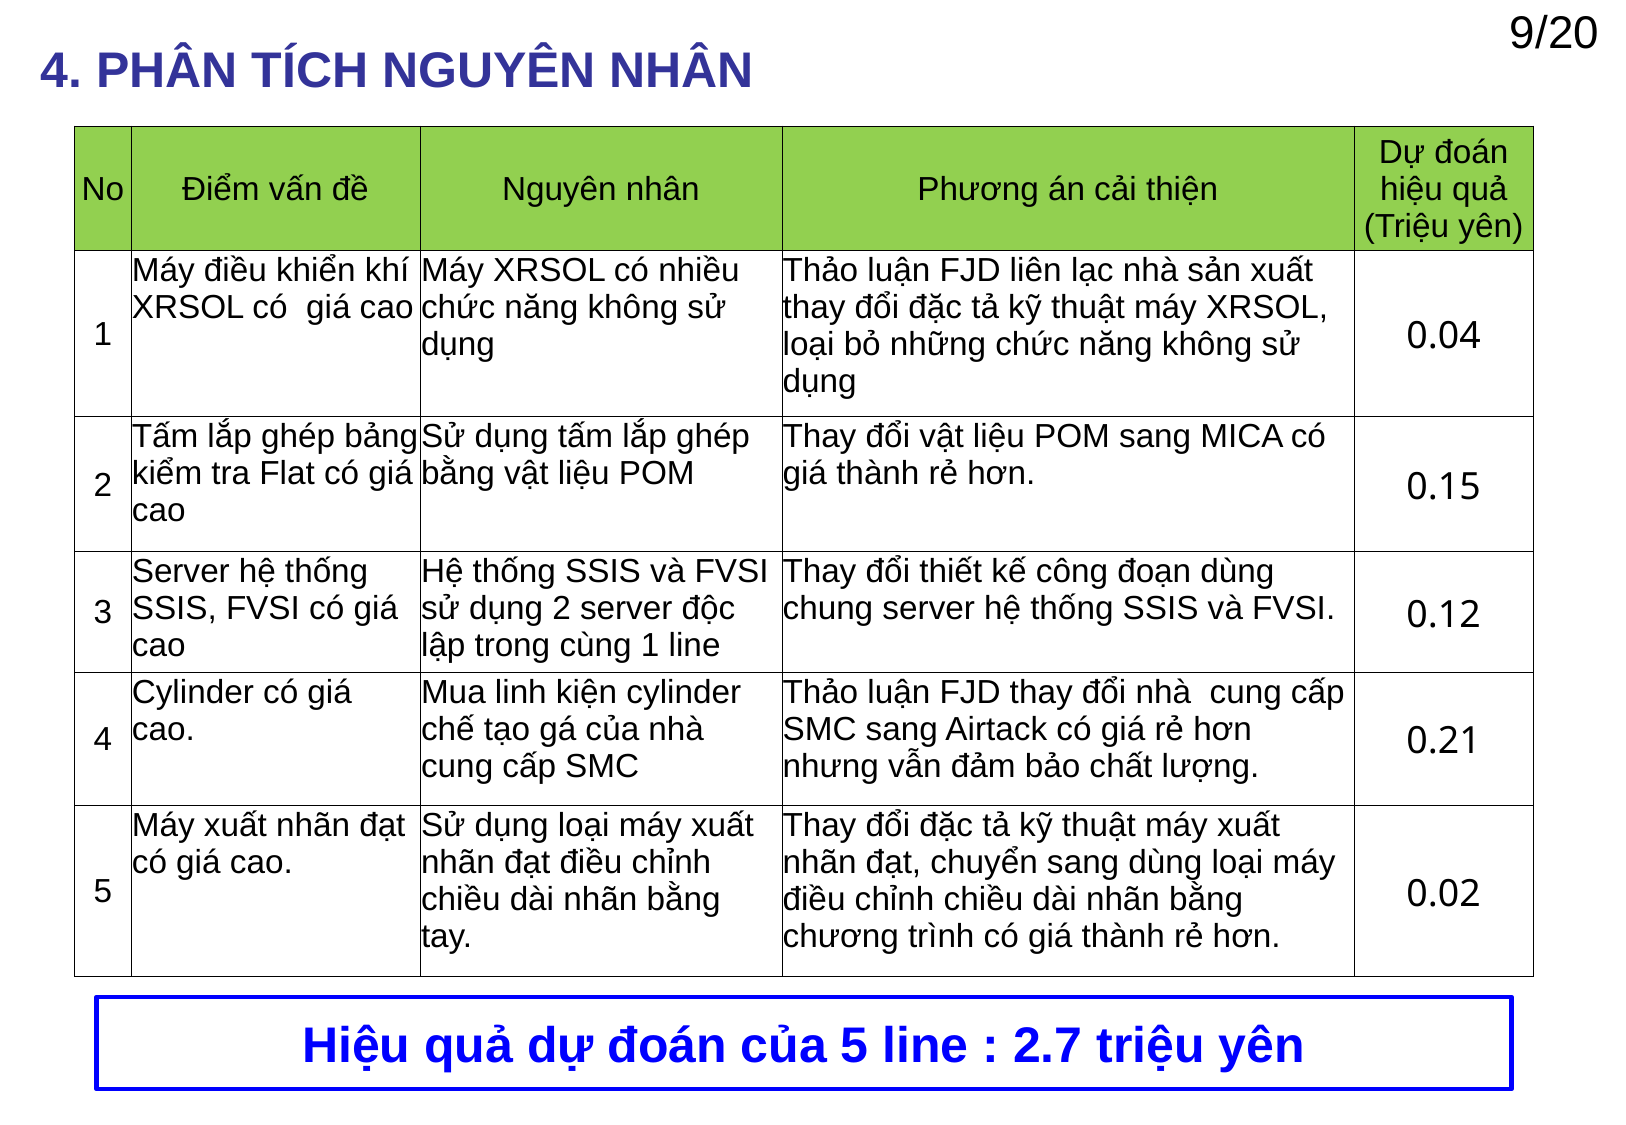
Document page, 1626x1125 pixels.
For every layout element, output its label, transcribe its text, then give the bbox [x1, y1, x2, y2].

table_cell Máy XRSOL có nhiều chức năng không sử dụng [421, 251, 782, 416]
table_cell Thảo luận FJD liên lạc nhà sản xuất thay đổi đặc tả kỹ thuật máy XRSOL, loại bỏ những chức năng không sử dụng [783, 251, 1354, 416]
table_cell Hệ thống SSIS và FVSI sử dụng 2 server độc lập trong cùng 1 line [421, 552, 782, 672]
table_cell Máy điều khiển khí XRSOL có giá cao [132, 251, 420, 416]
table_cell Server hệ thống SSIS, FVSI có giá cao [132, 552, 420, 672]
table_cell 3 [75, 552, 131, 672]
table_header No [75, 127, 131, 250]
table_cell 4 [75, 673, 131, 805]
table_cell 0.12 [1355, 552, 1533, 672]
table_cell Mua linh kiện cylinder chế tạo gá của nhà cung cấp SMC [421, 673, 782, 805]
table_cell 5 [75, 806, 131, 976]
table_cell 0.21 [1355, 673, 1533, 805]
table_cell Thay đổi thiết kế công đoạn dùng chung server hệ thống SSIS và FVSI. [783, 552, 1354, 672]
table_cell Sử dụng loại máy xuất nhãn đạt điều chỉnh chiều dài nhãn bằng tay. [421, 806, 782, 976]
table_cell 0.04 [1355, 251, 1533, 416]
table_header Nguyên nhân [421, 127, 782, 250]
text_box 4. PHÂN TÍCH NGUYÊN NHÂN [0, 30, 805, 105]
text_box Hiệu quả dự đoán của 5 line : 2.7 triệu yên [95, 995, 1513, 1091]
table_cell 0.15 [1355, 417, 1533, 551]
table_cell Máy xuất nhãn đạt có giá cao. [132, 806, 420, 976]
table_cell Thảo luận FJD thay đổi nhà cung cấp SMC sang Airtack có giá rẻ hơn nhưng vẫn đảm bảo chất lượng. [783, 673, 1354, 805]
table_header Phương án cải thiện [783, 127, 1354, 250]
table_cell 0.02 [1355, 806, 1533, 976]
table_cell Thay đổi vật liệu POM sang MICA có giá thành rẻ hơn. [783, 417, 1354, 551]
table_cell Tấm lắp ghép bảng kiểm tra Flat có giá cao [132, 417, 420, 551]
table_cell Sử dụng tấm lắp ghép bằng vật liệu POM [421, 417, 782, 551]
table_cell Cylinder có giá cao. [132, 673, 420, 805]
table_header Điểm vấn đề [132, 127, 420, 250]
table_header Dự đoán hiệu quả (Triệu yên) [1355, 127, 1533, 250]
table_cell 2 [75, 417, 131, 551]
table_cell 1 [75, 251, 131, 416]
table_cell Thay đổi đặc tả kỹ thuật máy xuất nhãn đạt, chuyển sang dùng loại máy điều chỉnh chiều dài nhãn bằng chương trình có giá thành rẻ hơn. [783, 806, 1354, 976]
